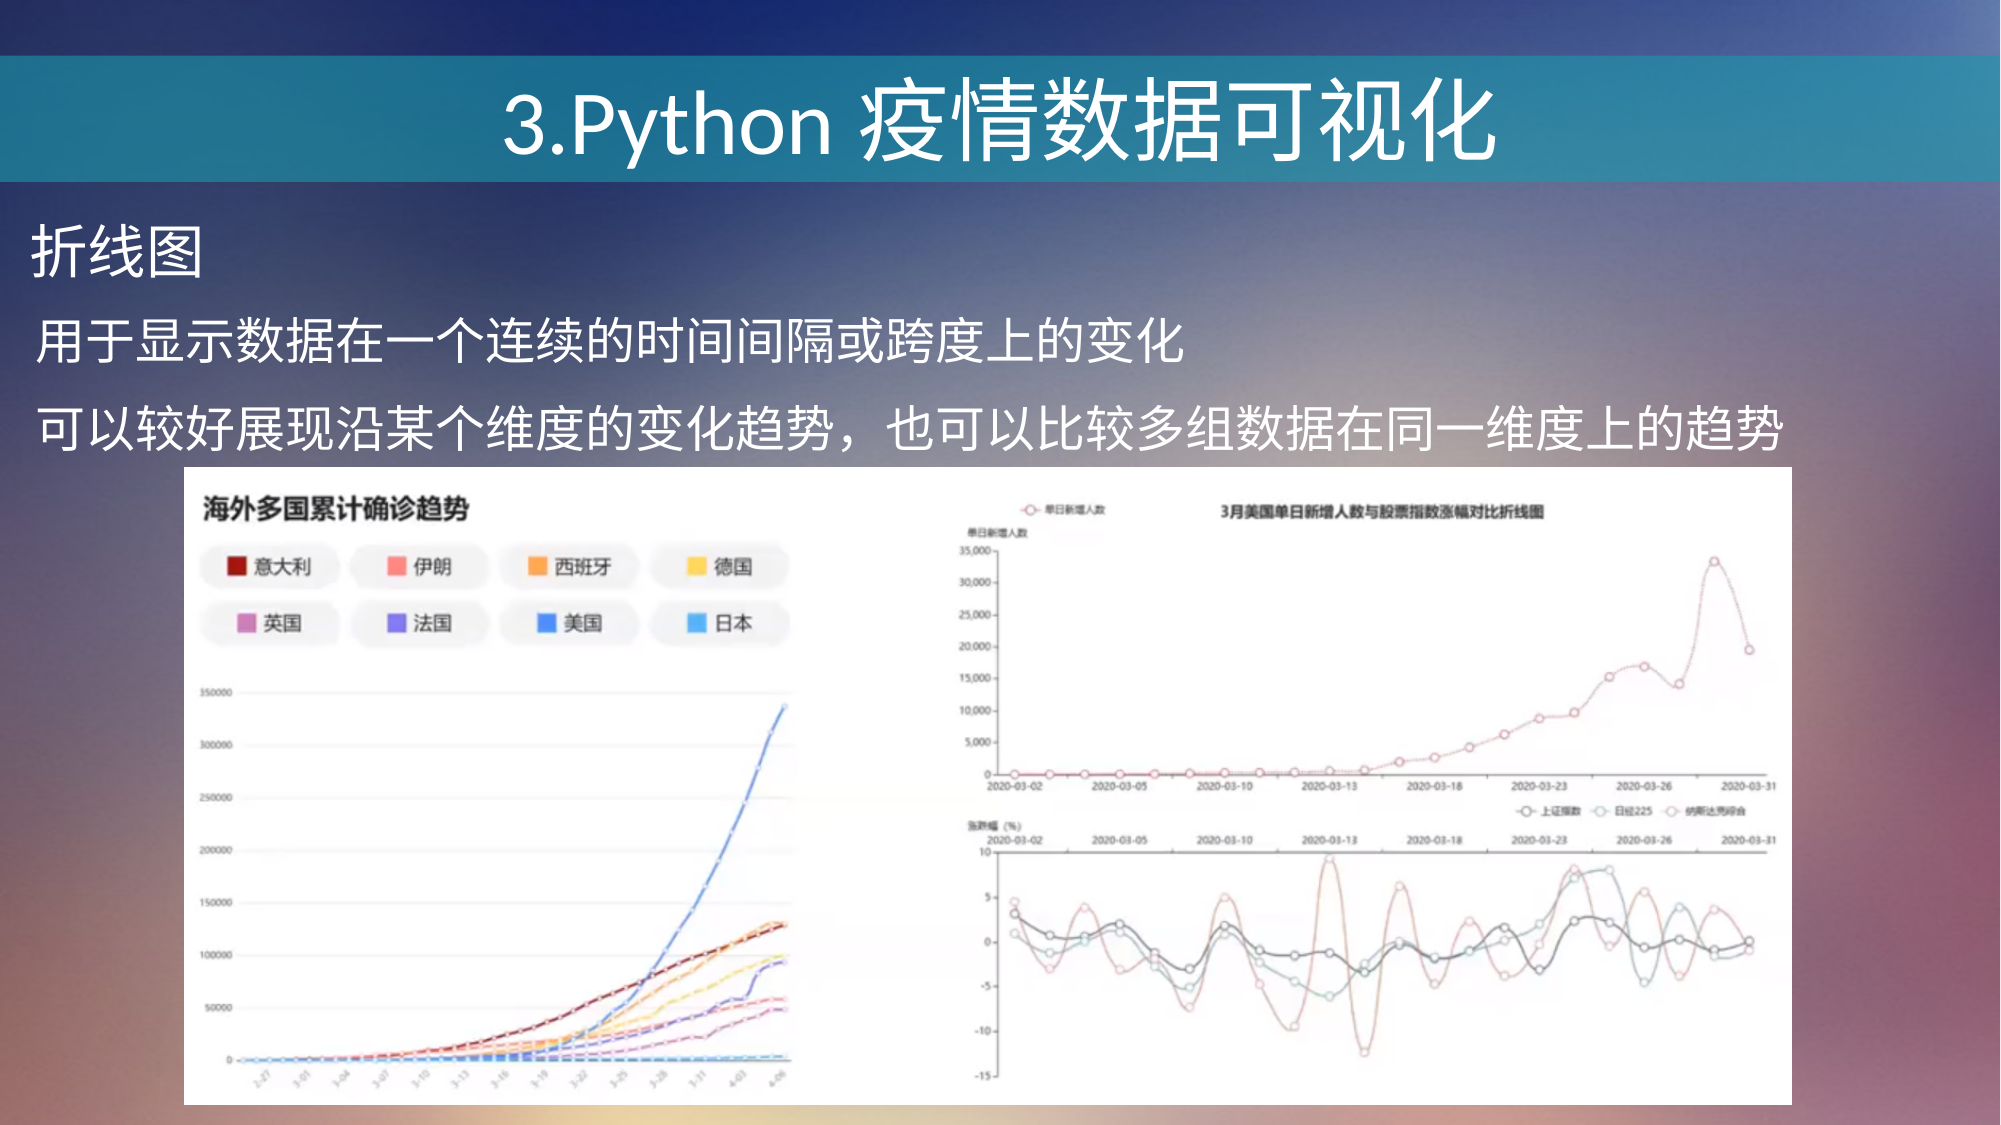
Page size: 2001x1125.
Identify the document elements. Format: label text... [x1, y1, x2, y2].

text_box 用于显示数据在一个连续的时间间隔或跨度上的变化 可以较好展现沿某个维度的变化趋势，也可以比较多组数据在同一维度上的趋势 [20, 283, 1979, 491]
text_box [0, 55, 2000, 183]
text_box 折线图 [14, 186, 1051, 284]
text_box 3.Python疫情数据可视化 [278, 55, 1722, 181]
picture [0, 0, 2001, 1125]
